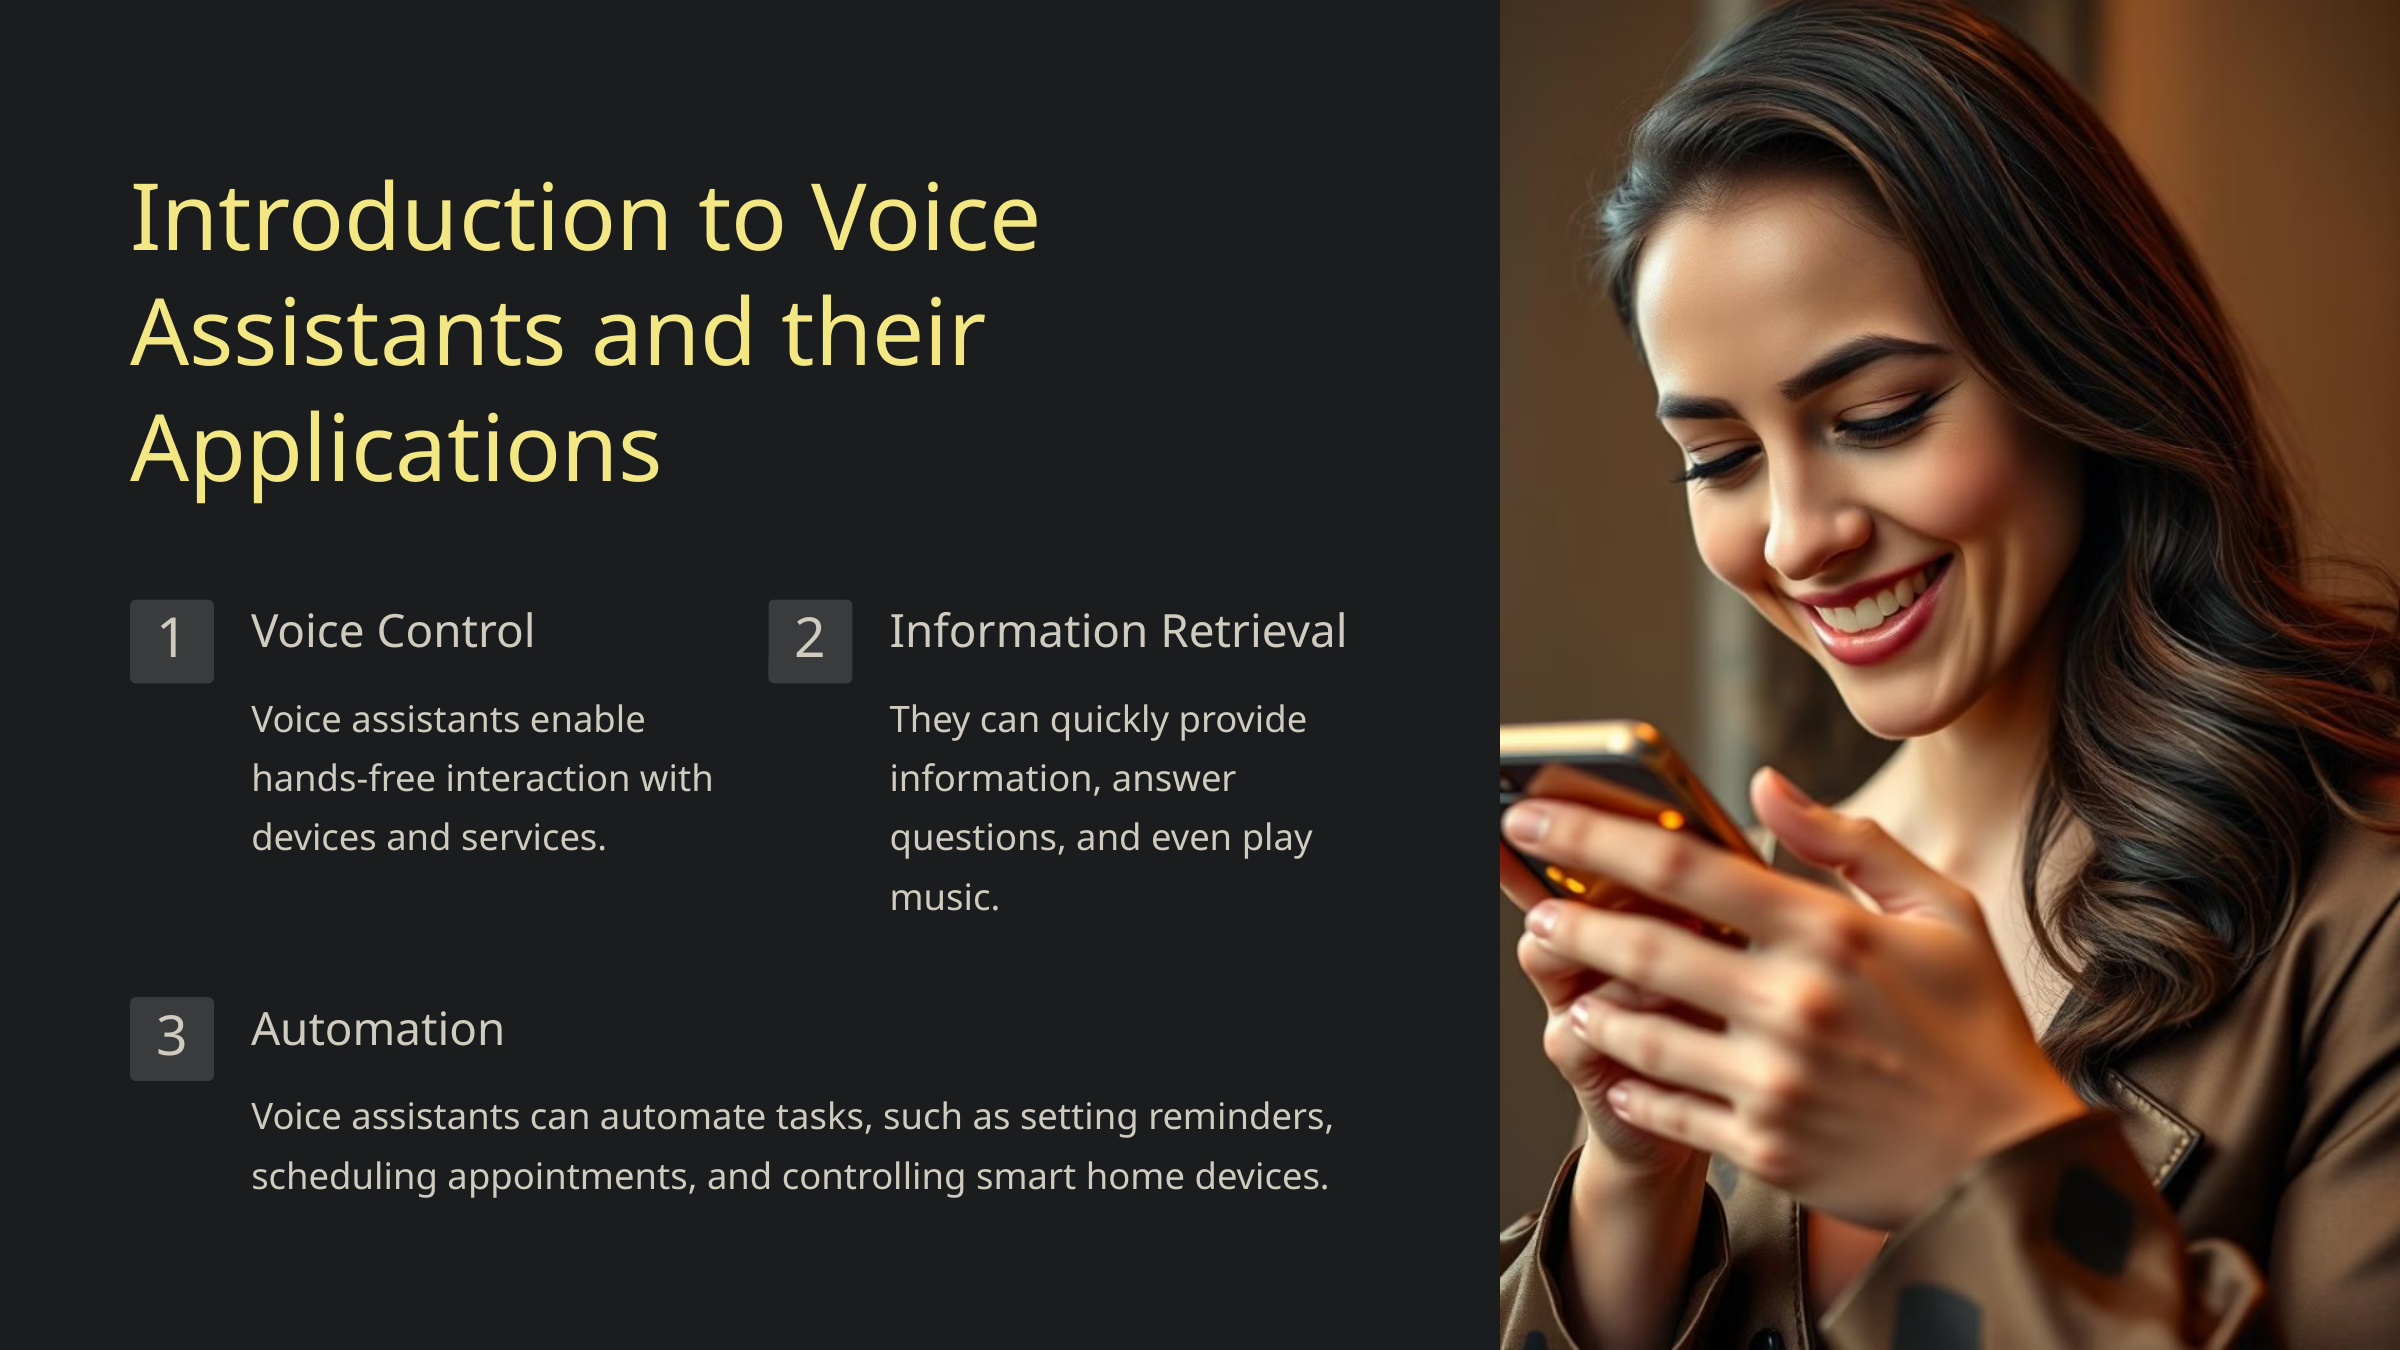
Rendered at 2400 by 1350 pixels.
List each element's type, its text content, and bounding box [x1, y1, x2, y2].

text_box 1 [162, 613, 182, 670]
text_box [130, 599, 214, 684]
text_box Voice assistants can automate tasks, such as setting reminders, scheduling appointments, and controlling smart home devices. [251, 1077, 1370, 1197]
text_box 2 [793, 613, 828, 670]
text_box Voice assistants enable hands-free interaction with devices and services. [251, 680, 732, 859]
text_box Introduction to Voice Assistants and their Applications [130, 153, 1370, 502]
text_box Automation [251, 997, 717, 1056]
text_box Voice Control [251, 599, 717, 658]
text_box 3 [154, 1011, 190, 1068]
picture [1499, 0, 2400, 1350]
text_box [768, 599, 853, 684]
text_box Information Retrieval [889, 599, 1369, 658]
text_box They can quickly provide information, answer questions, and even play music. [889, 680, 1370, 919]
text_box [130, 997, 214, 1081]
